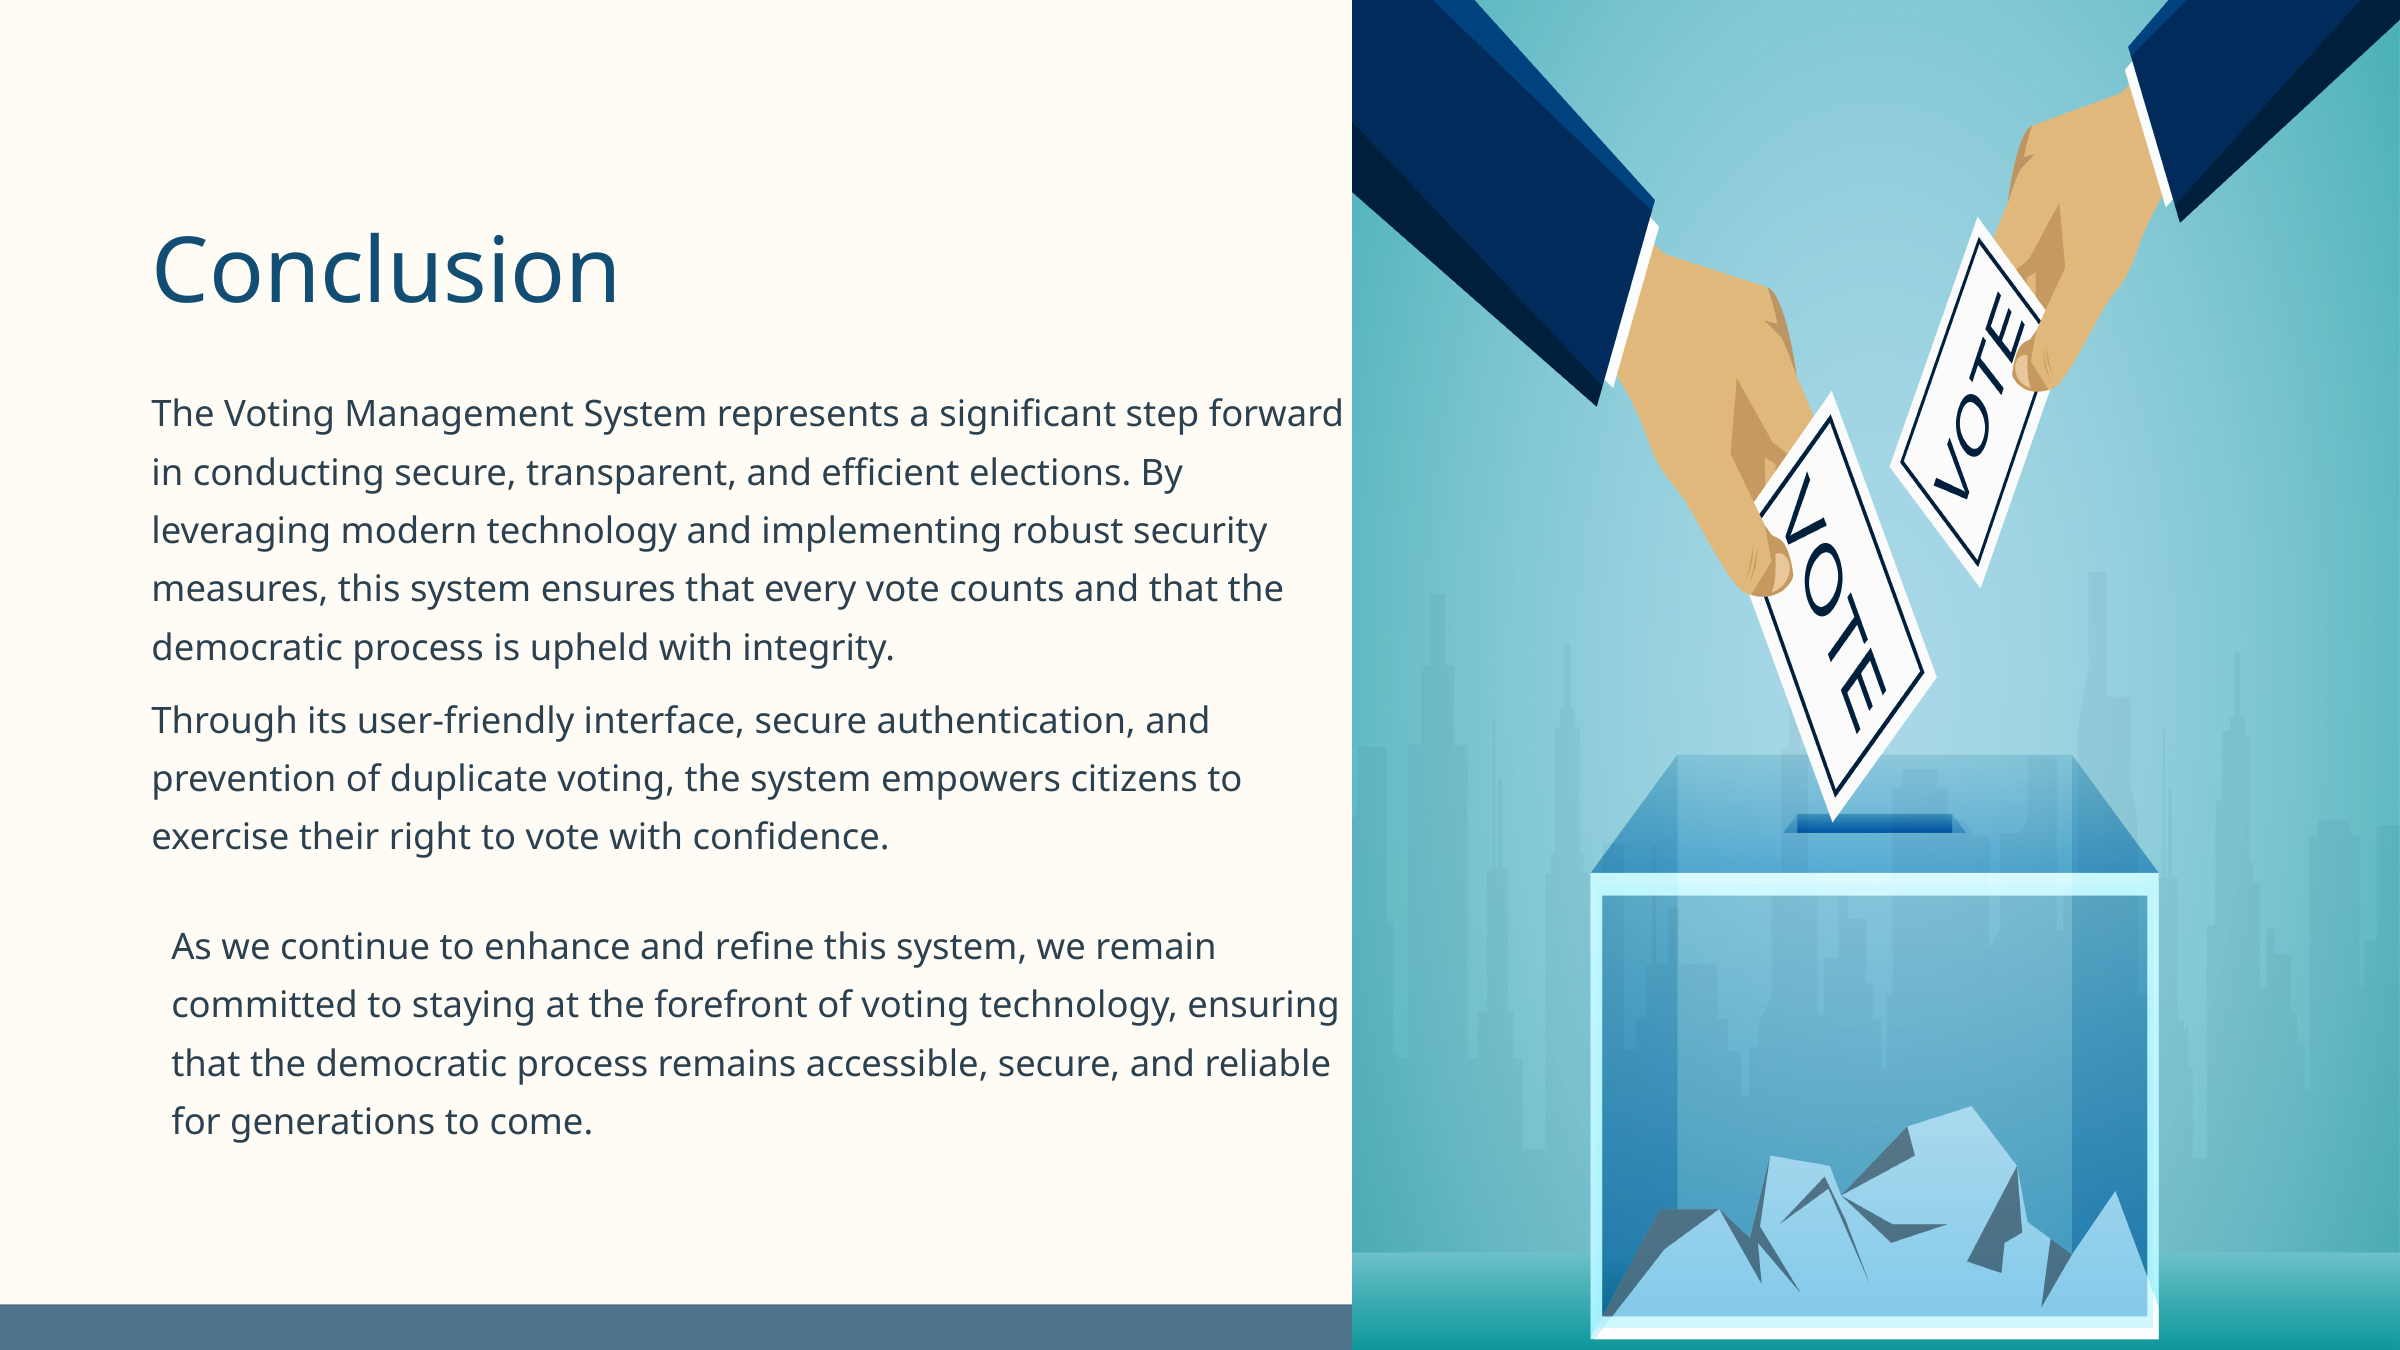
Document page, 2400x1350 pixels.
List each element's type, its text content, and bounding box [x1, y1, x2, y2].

picture [1352, 0, 2400, 1350]
text_box Conclusion [136, 199, 1048, 314]
text_box [0, 1305, 1352, 1350]
text_box The Voting Management System represents a significant step forward in conducting secure, transparent, and efficient elections. By leveraging modern technology and implementing robust security measures, this system ensures that every vote counts and that the democratic process is upheld with integrity. [136, 368, 1352, 602]
text_box As we continue to enhance and refine this system, we remain committed to staying at the forefront of voting technology, ensuring that the democratic process remains accessible, secure, and reliable for generations to come. [156, 901, 1352, 1077]
text_box [0, 0, 1352, 1305]
text_box Through its user-friendly interface, secure authentication, and prevention of duplicate voting, the system empowers citizens to exercise their right to vote with confidence. [136, 674, 1352, 967]
